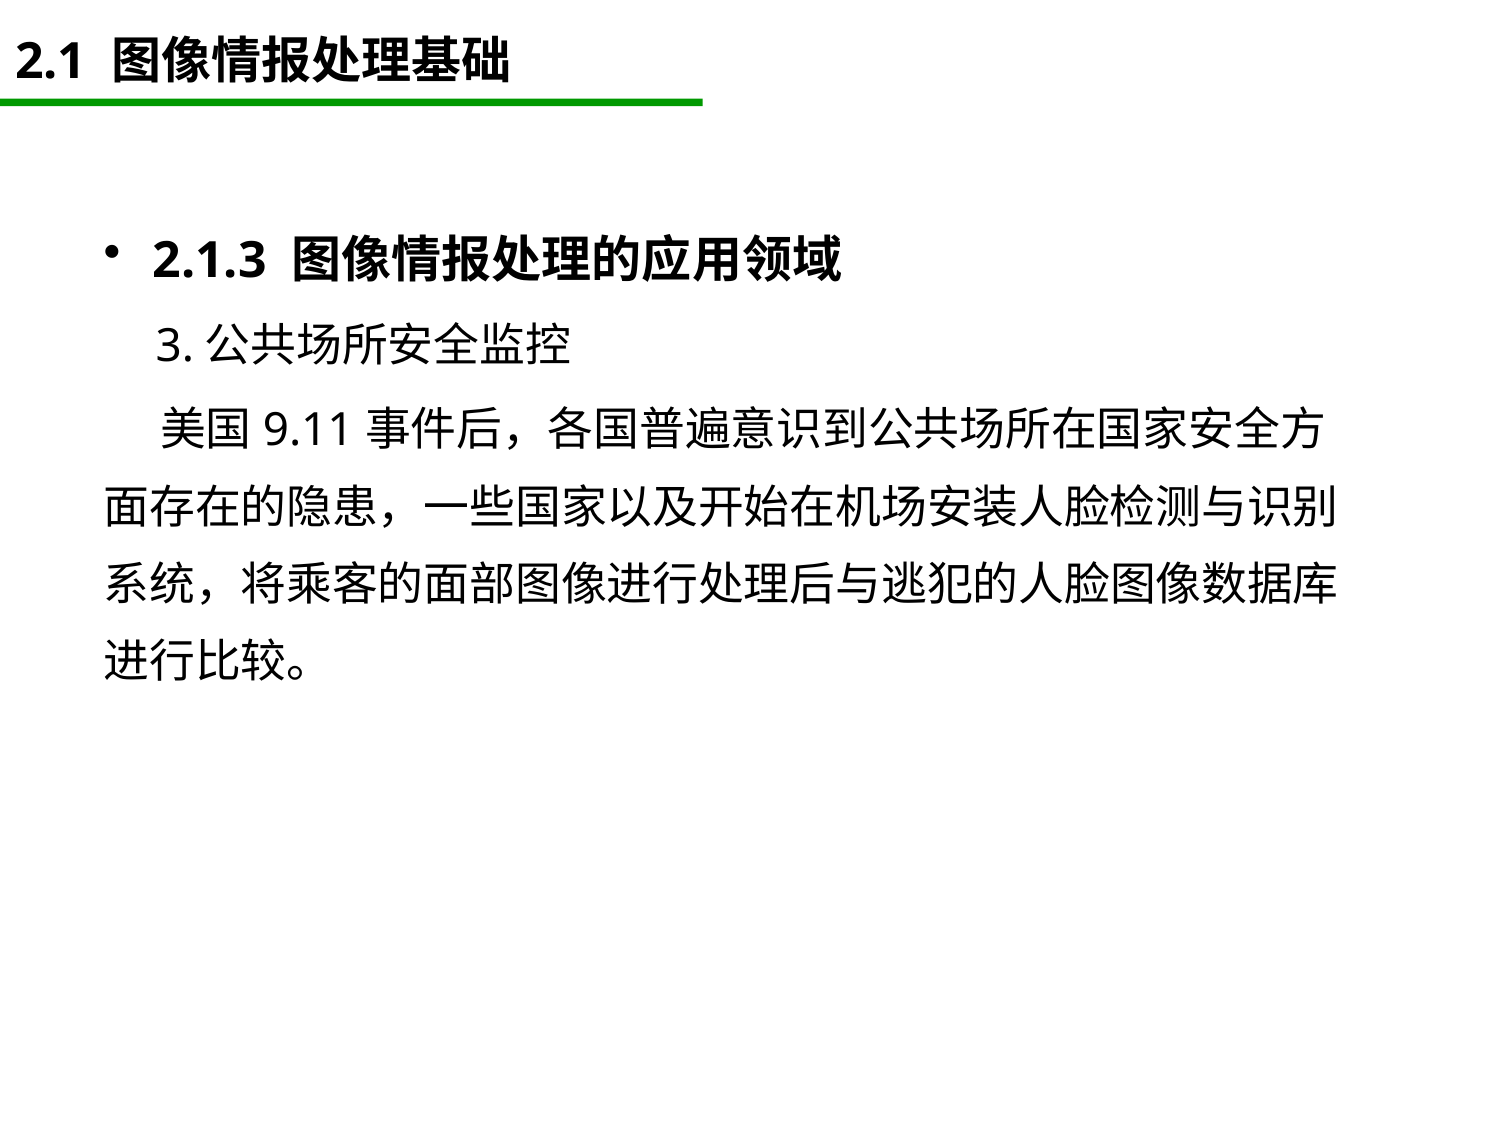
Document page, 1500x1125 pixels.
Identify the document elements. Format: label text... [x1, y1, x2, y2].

title 2.1 图像情报处理基础 [0, 18, 920, 98]
list 2.1.3 图像情报处理的应用领域 3.公共场所安全监控 美国9.11事件后，各国普遍意识到公共场所在国家安全方面存在的隐患，一些国家以及开始在机场安装人脸检测与识别系统，将乘客的面部图像进行处理后与逃犯的人脸图像数据库进行比较。 [88, 196, 1377, 975]
